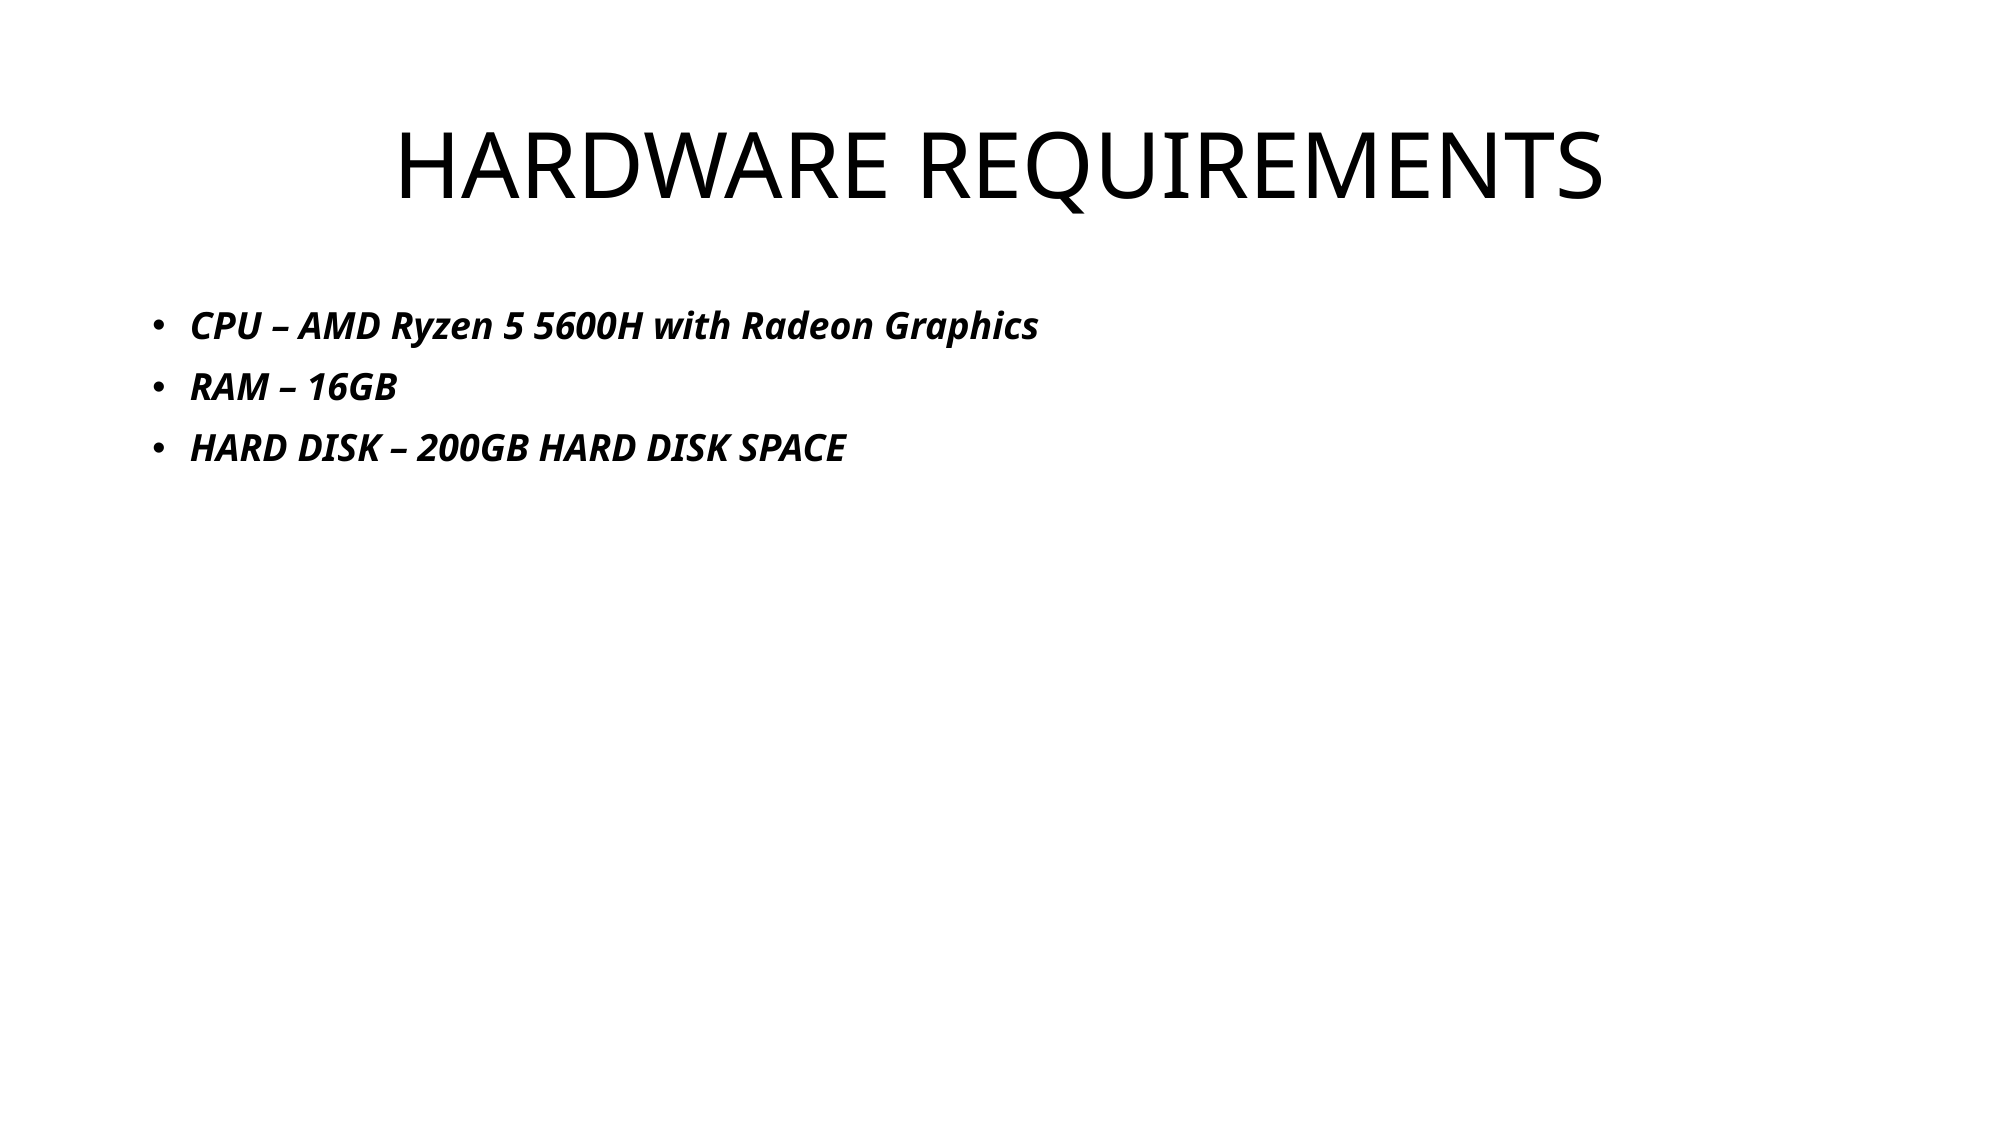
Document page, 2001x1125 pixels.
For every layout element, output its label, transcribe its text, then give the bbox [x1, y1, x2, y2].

list CPU – AMD Ryzen 5 5600H with Radeon Graphics RAM – 16GB HARD DISK – 200GB HARD DISK SPACE [137, 299, 1863, 1014]
title HARDWARE REQUIREMENTS [137, 59, 1863, 278]
